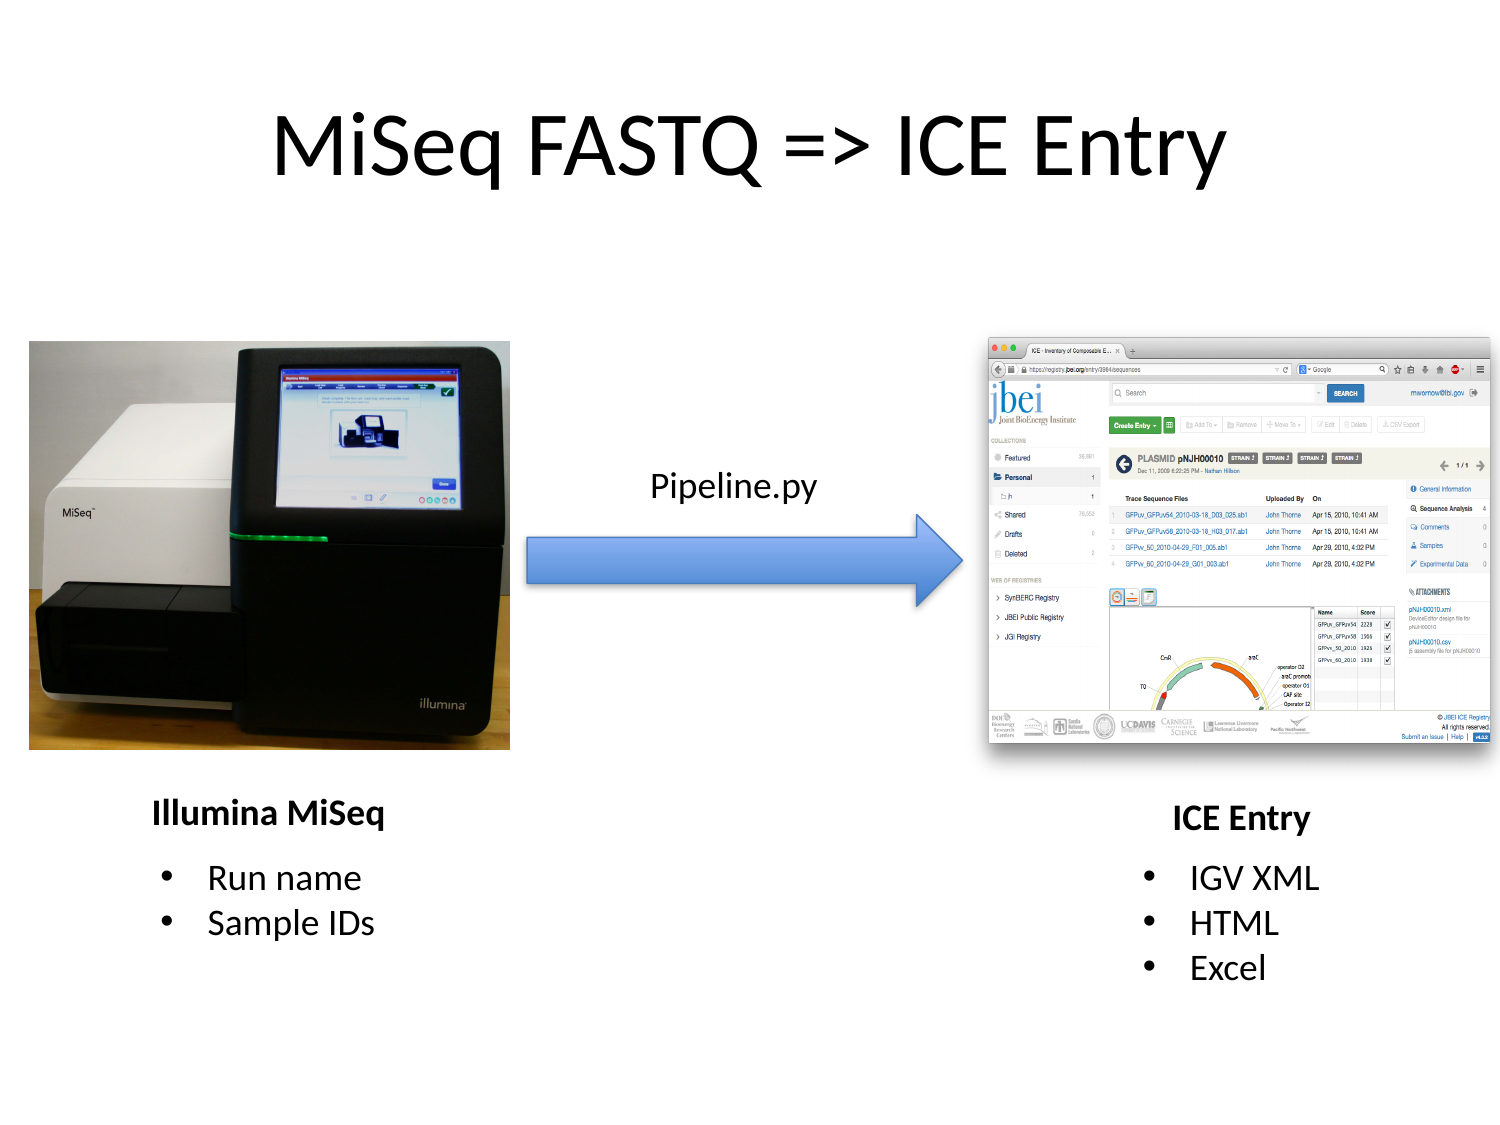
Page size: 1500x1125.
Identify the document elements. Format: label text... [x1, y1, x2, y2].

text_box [962, 320, 1500, 846]
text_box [28, 341, 511, 842]
text_box Run name Sample IDs [145, 850, 457, 951]
text_box [526, 513, 957, 607]
text_box IGV XML HTML Excel [1128, 855, 1348, 996]
text_box Pipeline.py [635, 453, 859, 514]
title MiSeq FASTQ => ICE Entry [75, 45, 1425, 233]
